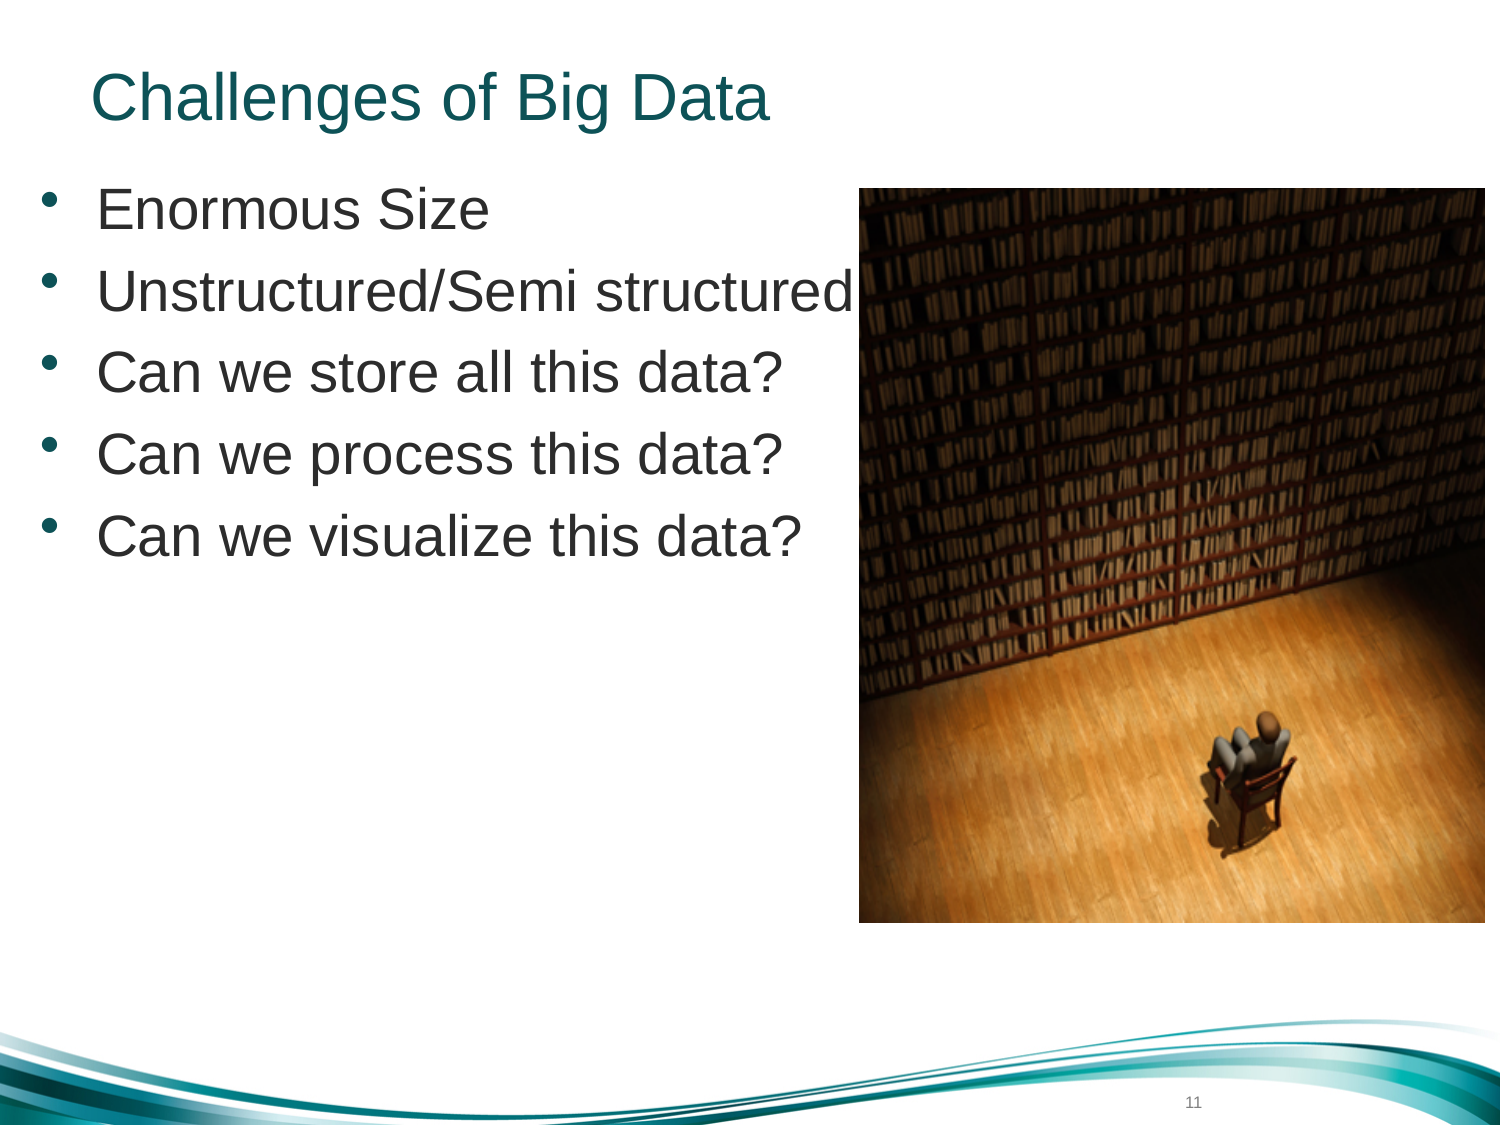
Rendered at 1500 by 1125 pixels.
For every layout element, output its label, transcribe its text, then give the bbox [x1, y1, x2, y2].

list Enormous Size Unstructured/Semi structured Can we store all this data? Can we process this data? Can we visualize this data? [24, 163, 1283, 1072]
title Challenges of Big Data [74, 0, 1426, 188]
picture [859, 188, 1485, 924]
picture [0, 1006, 1500, 1125]
slide_number 11 [1163, 1084, 1218, 1125]
